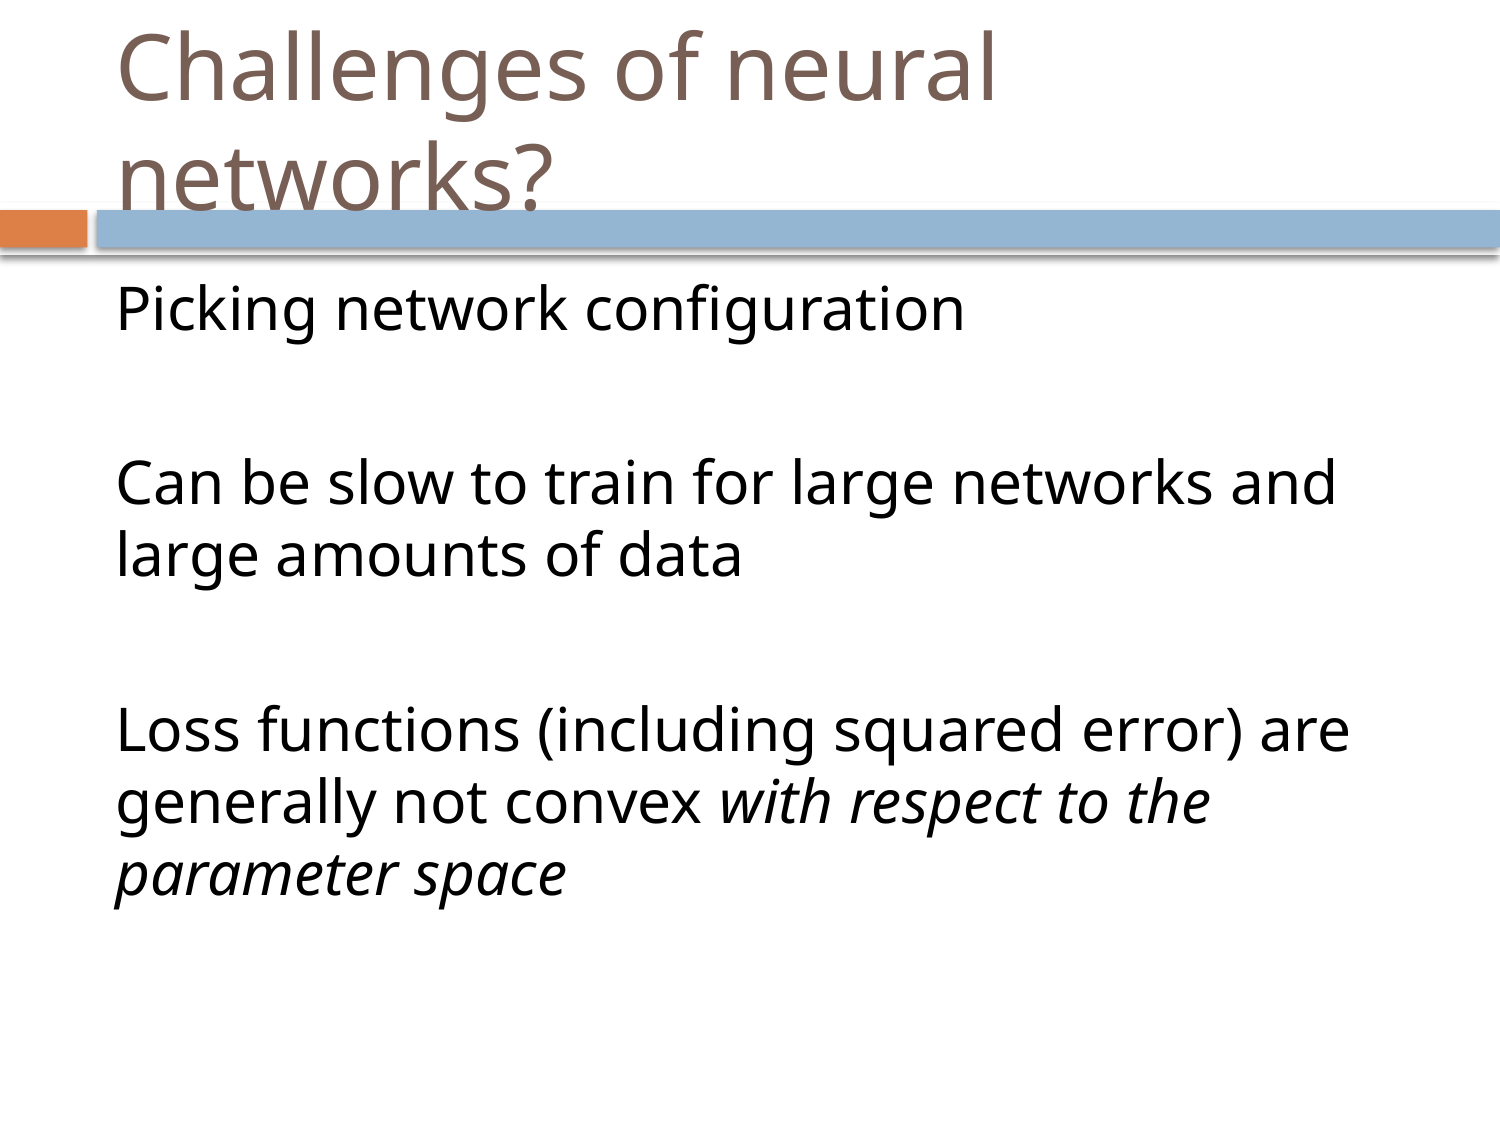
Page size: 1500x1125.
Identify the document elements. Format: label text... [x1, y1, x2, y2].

list Picking network configuration Can be slow to train for large networks and large amounts of data Loss functions (including squared error) are generally not convex with respect to the parameter space [100, 262, 1438, 1000]
title Challenges of neural networks? [100, 37, 1438, 200]
